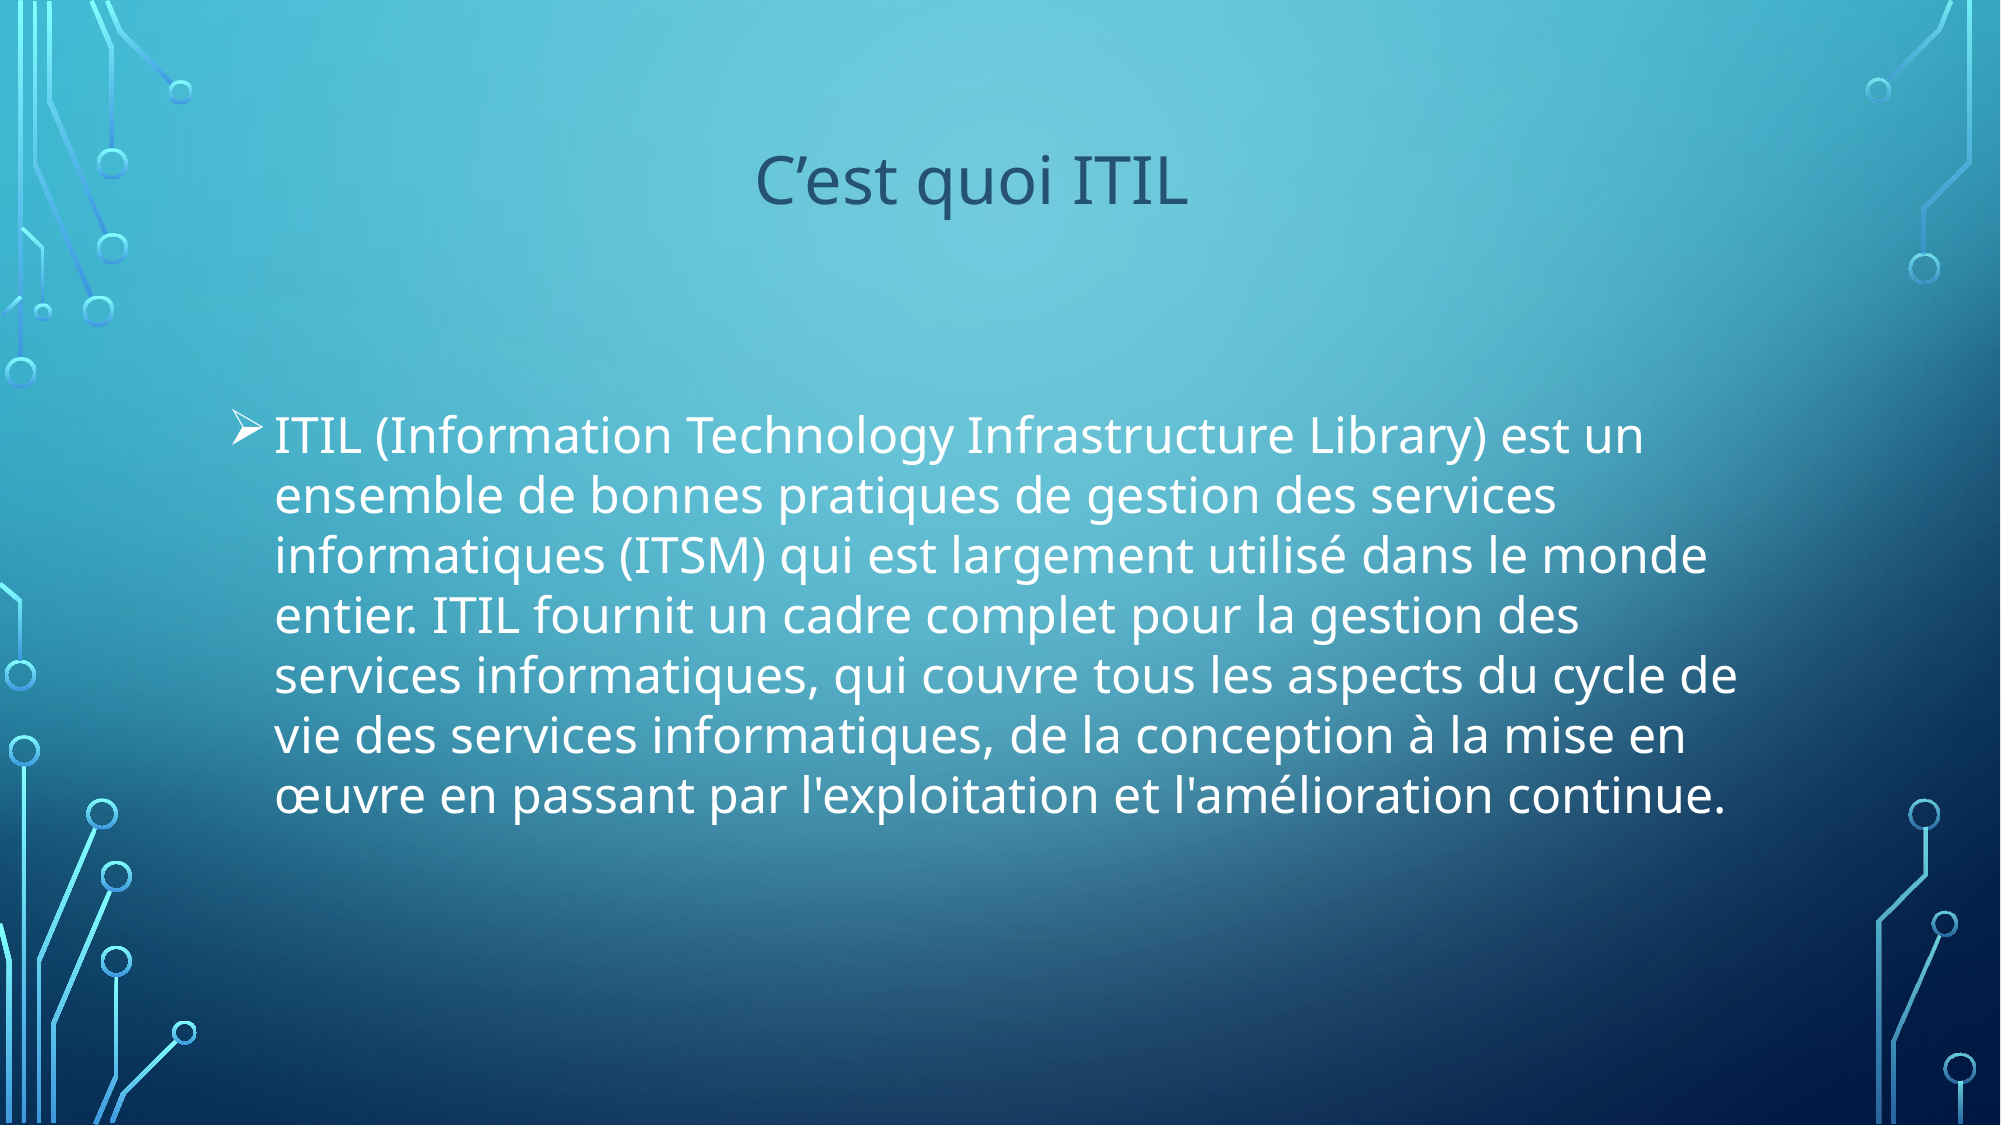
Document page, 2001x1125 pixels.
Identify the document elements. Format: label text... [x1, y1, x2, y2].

text_box C’est quoi ITIL [739, 130, 1741, 226]
text_box ITIL (Information Technology Infrastructure Library) est un ensemble de bonnes pratiques de gestion des services informatiques (ITSM) qui est largement utilisé dans le monde entier. ITIL fournit un cadre complet pour la gestion des services informatiques, qui couvre tous les aspects du cycle de vie des services informatiques, de la conception à la mise en œuvre en passant par l'exploitation et l'amélioration continue. [213, 396, 1796, 832]
